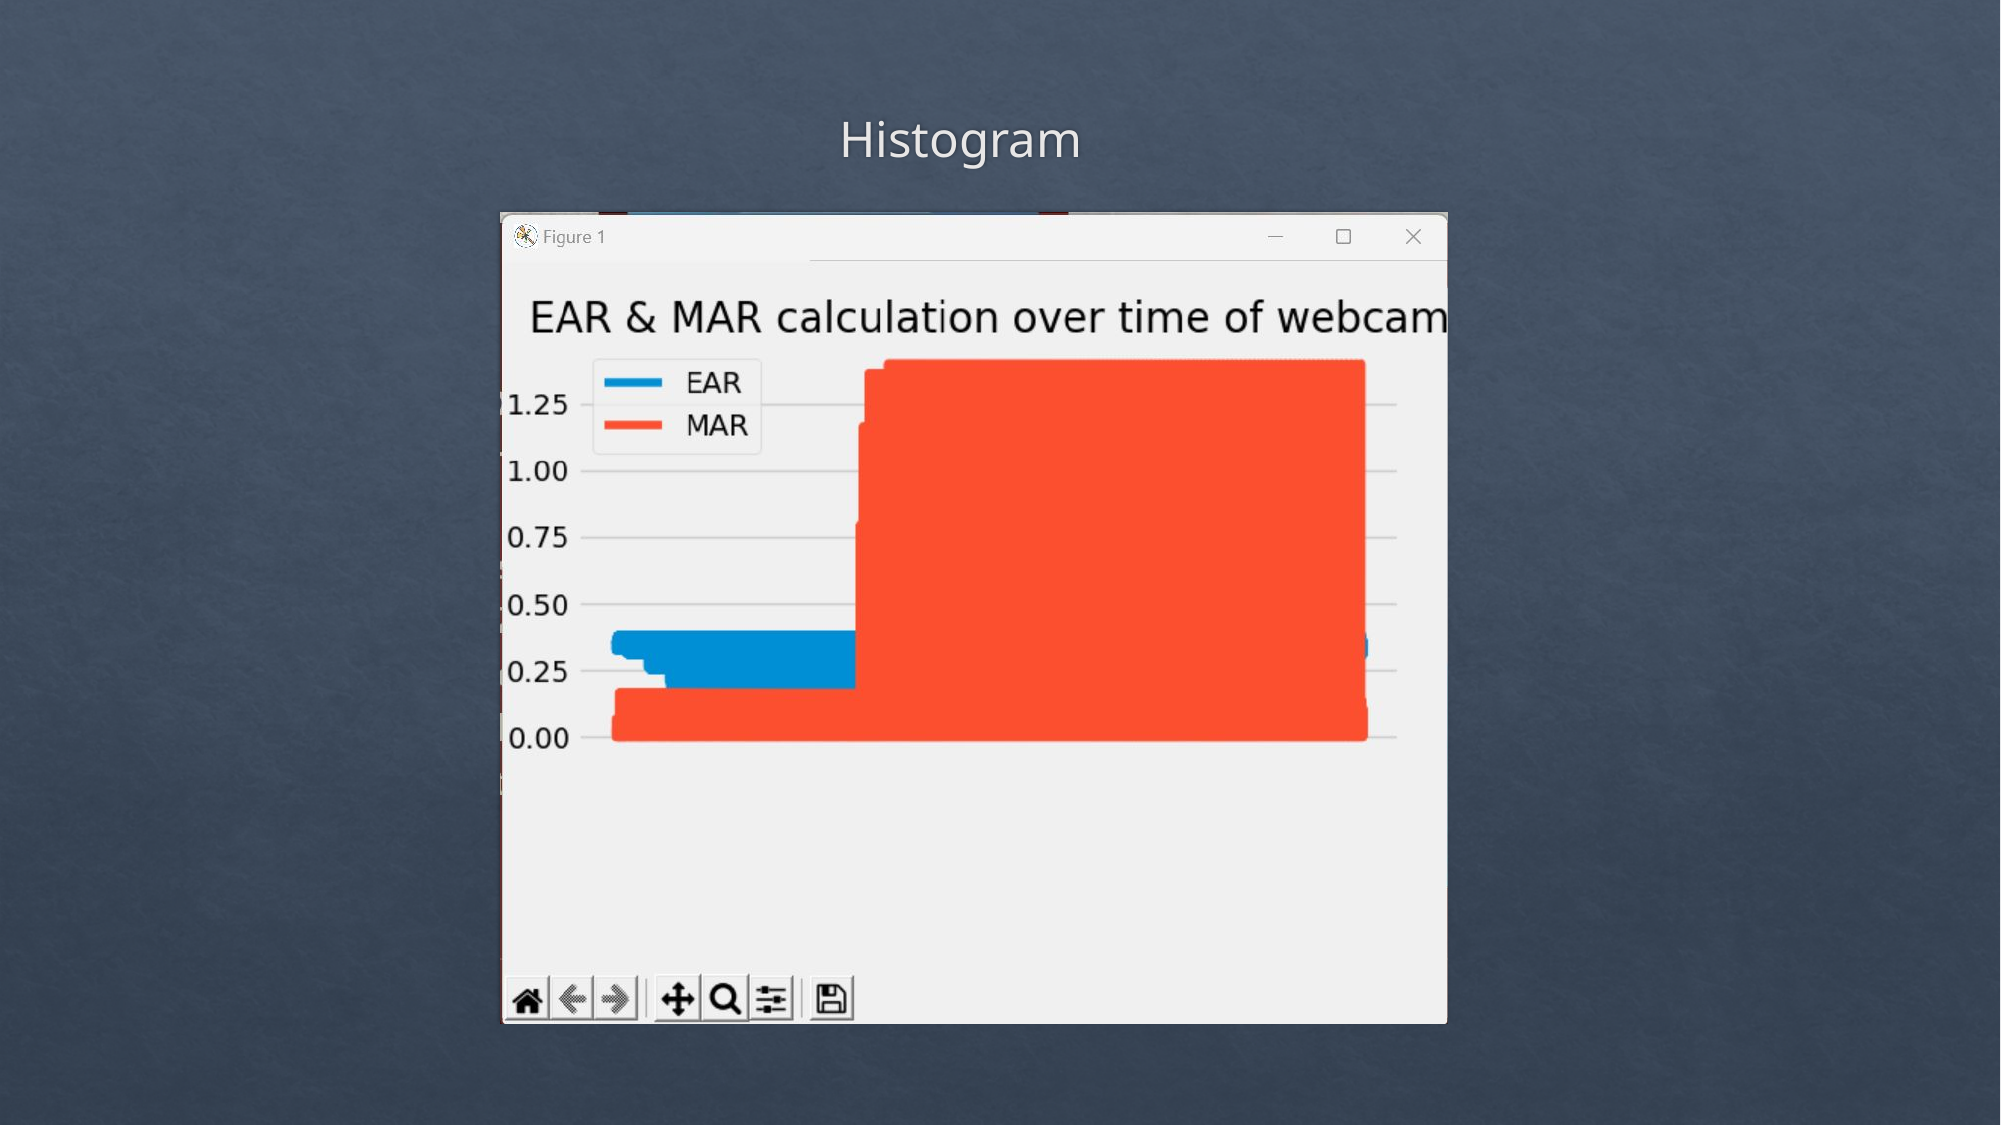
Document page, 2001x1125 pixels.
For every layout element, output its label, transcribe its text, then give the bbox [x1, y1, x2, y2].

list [500, 212, 1448, 1025]
title Histogram [311, 101, 1611, 175]
